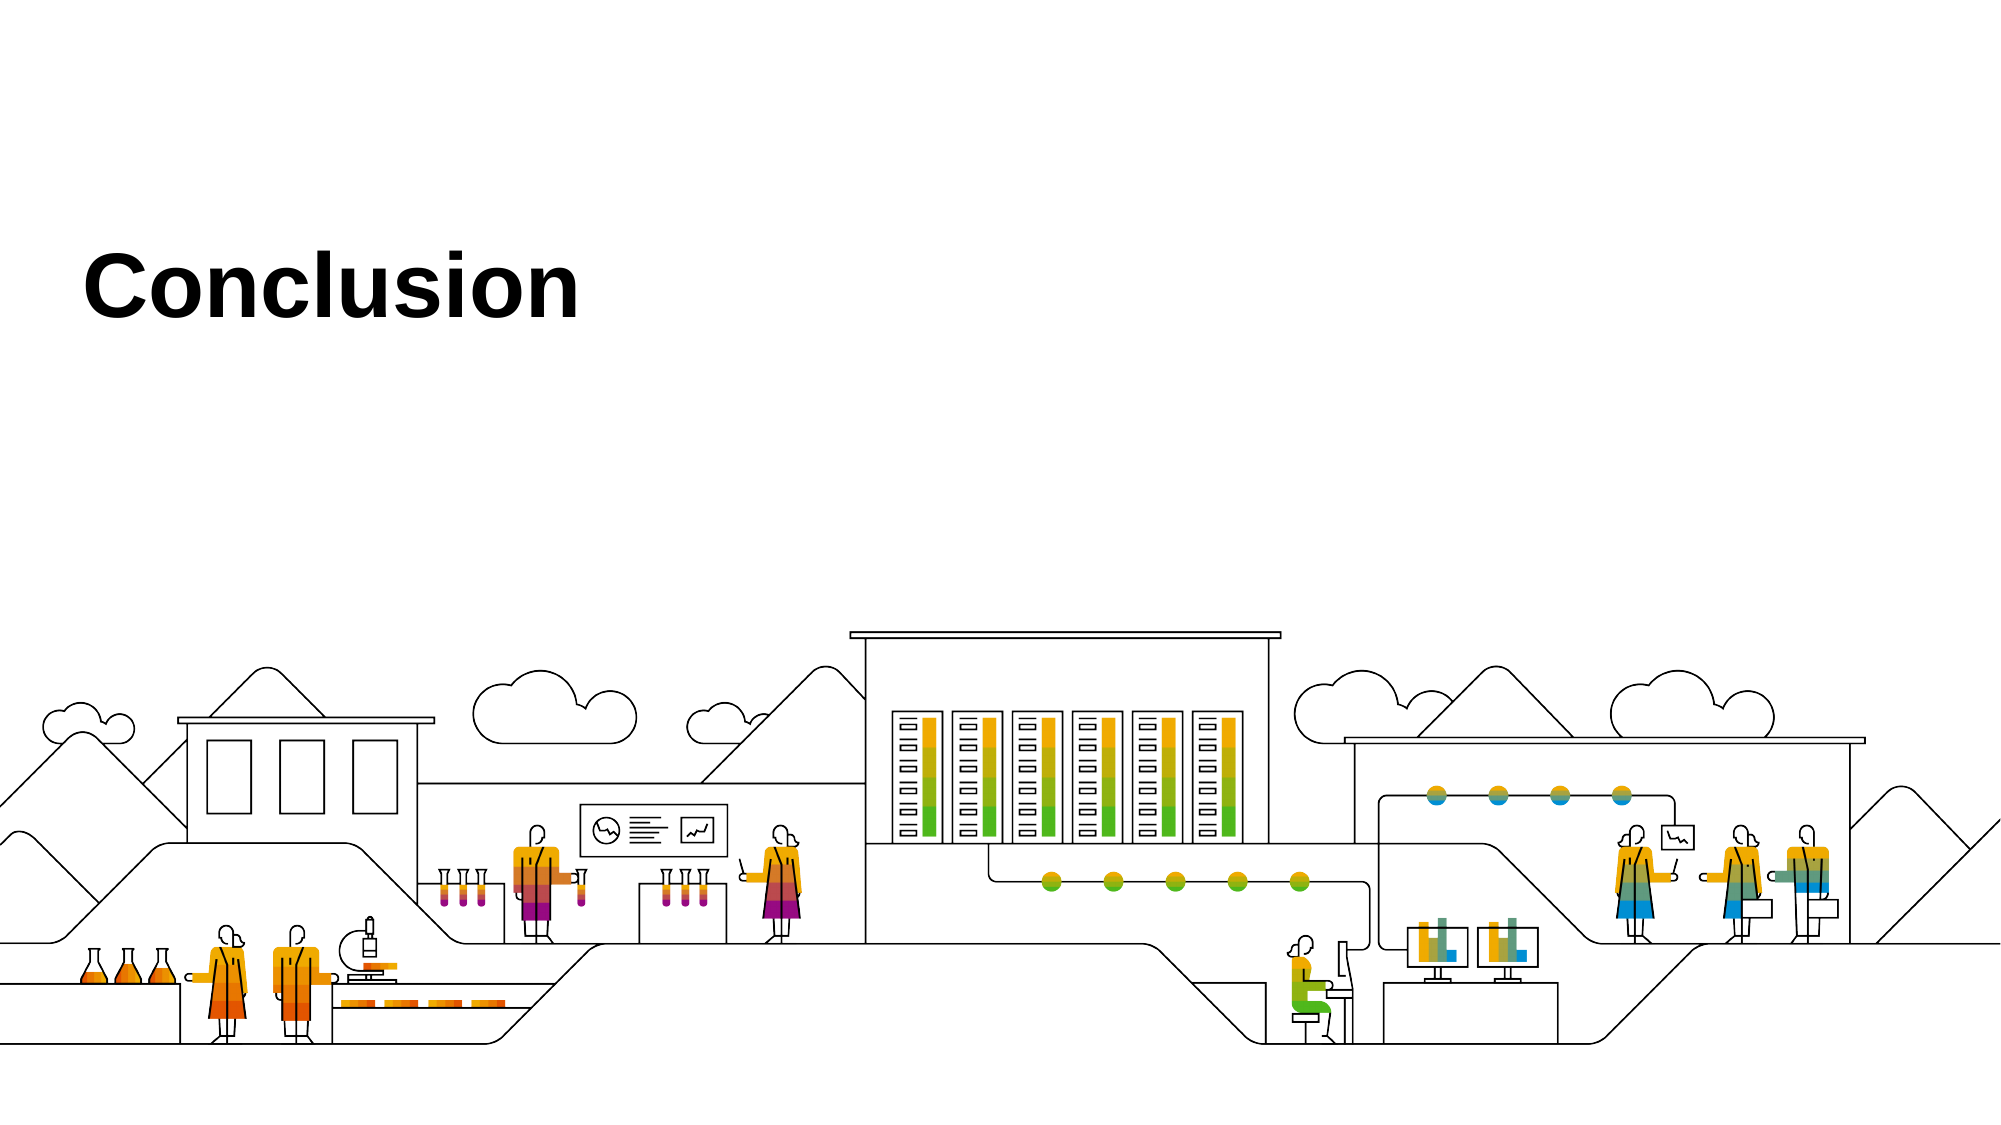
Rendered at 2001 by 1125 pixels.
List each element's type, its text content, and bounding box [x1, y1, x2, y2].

title Conclusion [82, 225, 1918, 337]
picture [0, 561, 2001, 1125]
